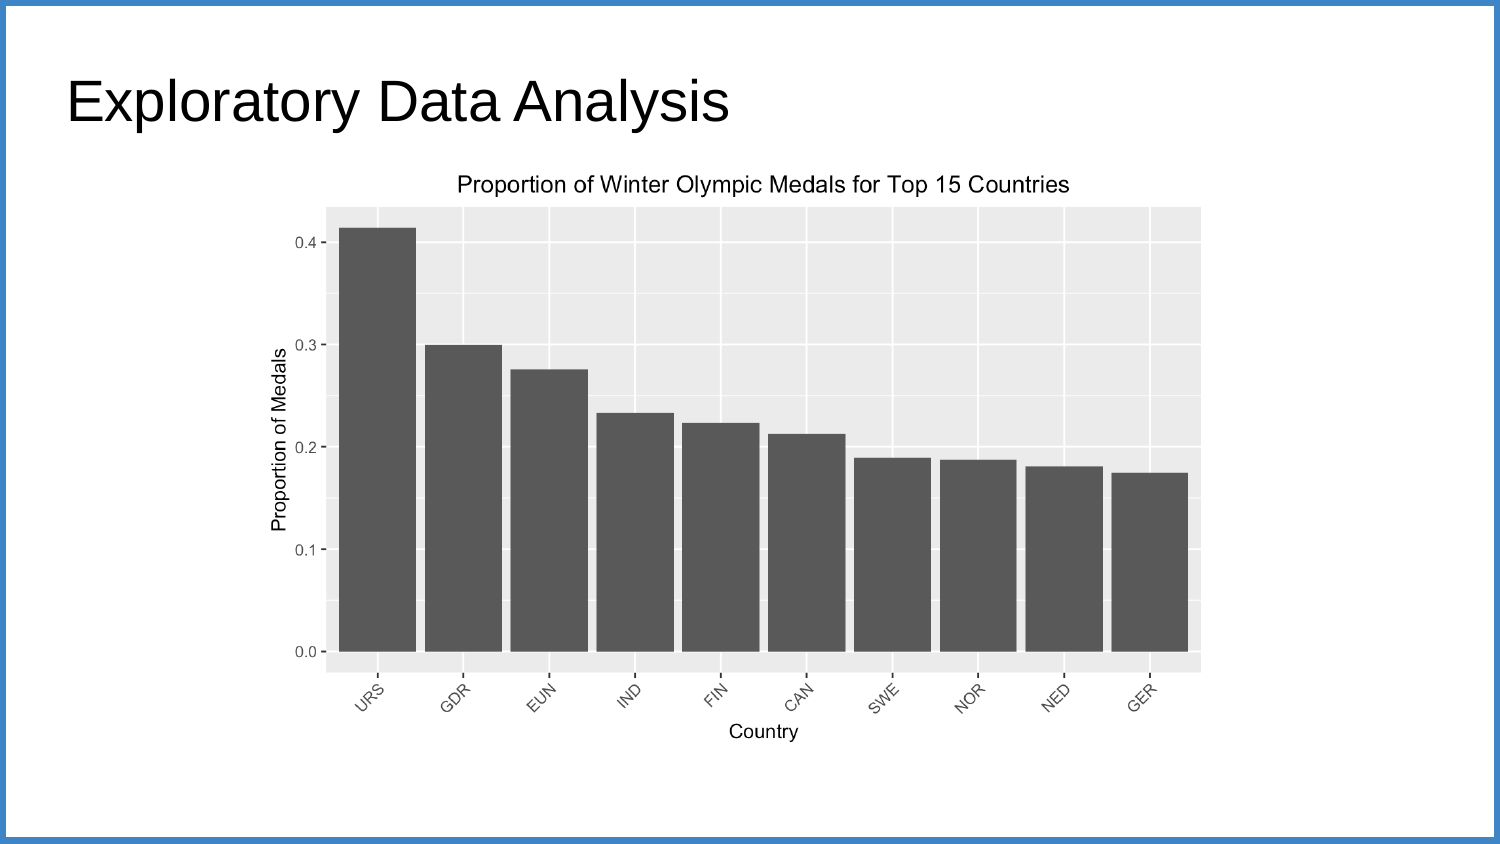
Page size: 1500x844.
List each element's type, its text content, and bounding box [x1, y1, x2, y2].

picture [261, 165, 1211, 753]
title Exploratory Data Analysis [51, 48, 1449, 142]
